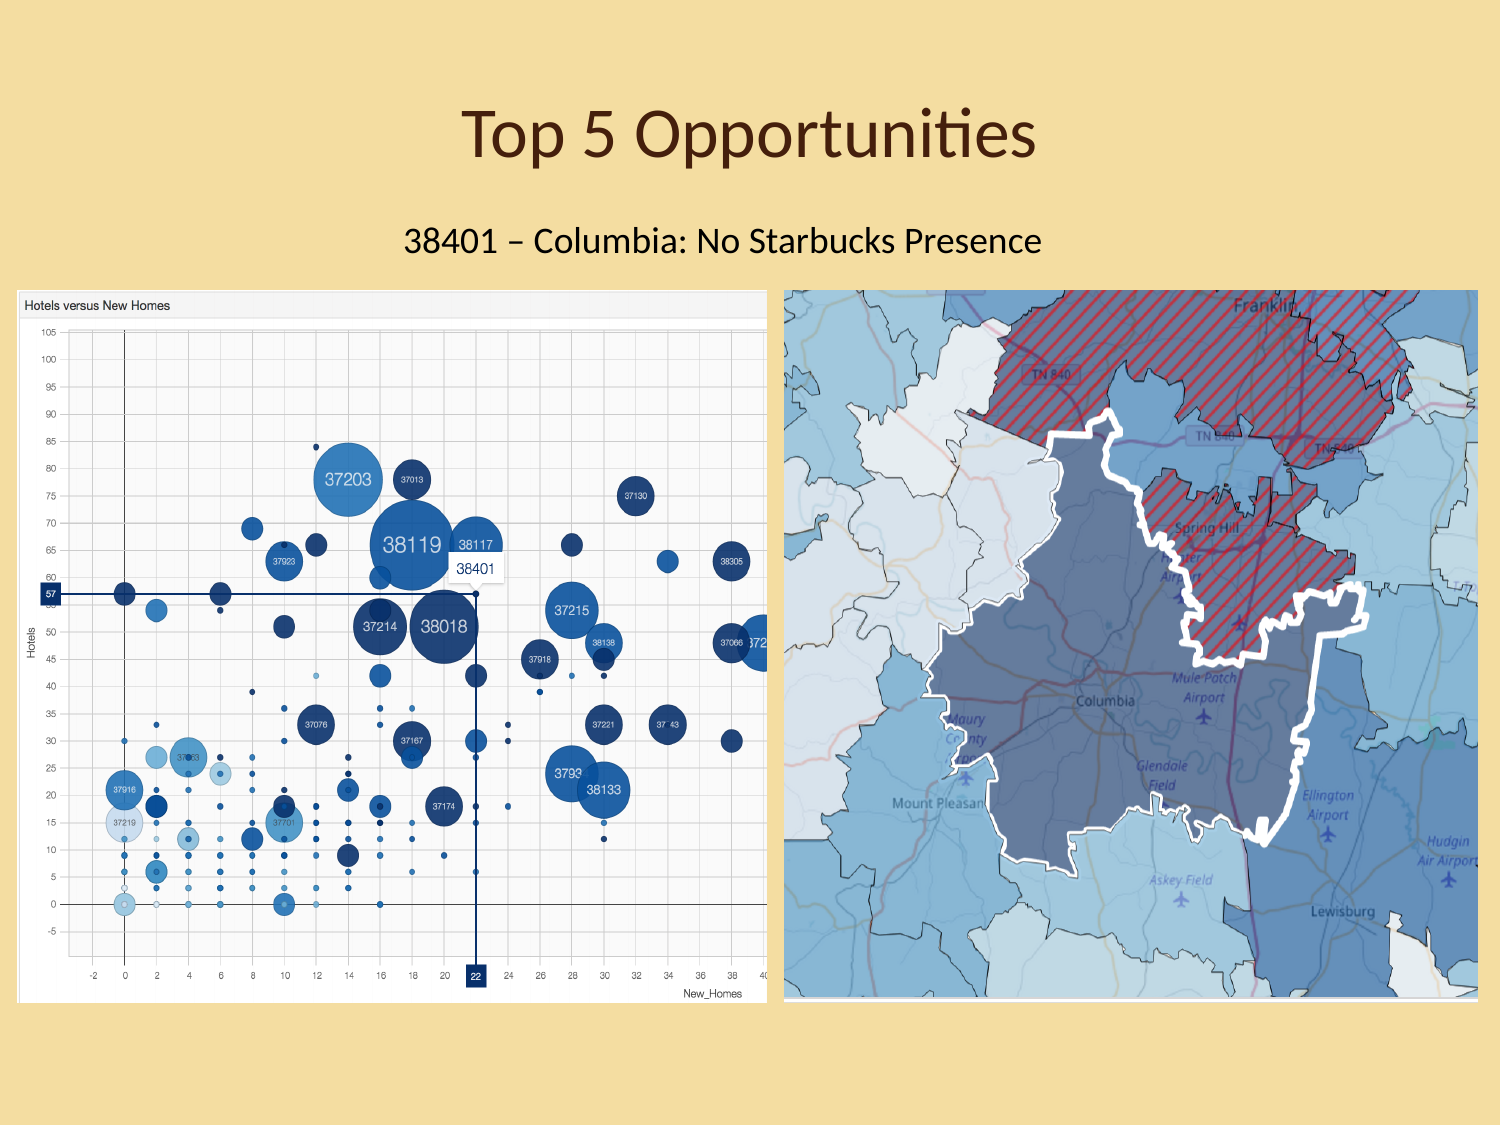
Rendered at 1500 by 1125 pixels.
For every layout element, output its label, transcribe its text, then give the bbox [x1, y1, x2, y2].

text_box 38401 – Columbia: No Starbucks Presence [388, 208, 1058, 269]
title Top 5 Opportunities [112, 78, 1388, 180]
picture [17, 290, 767, 1004]
picture [784, 290, 1479, 1004]
